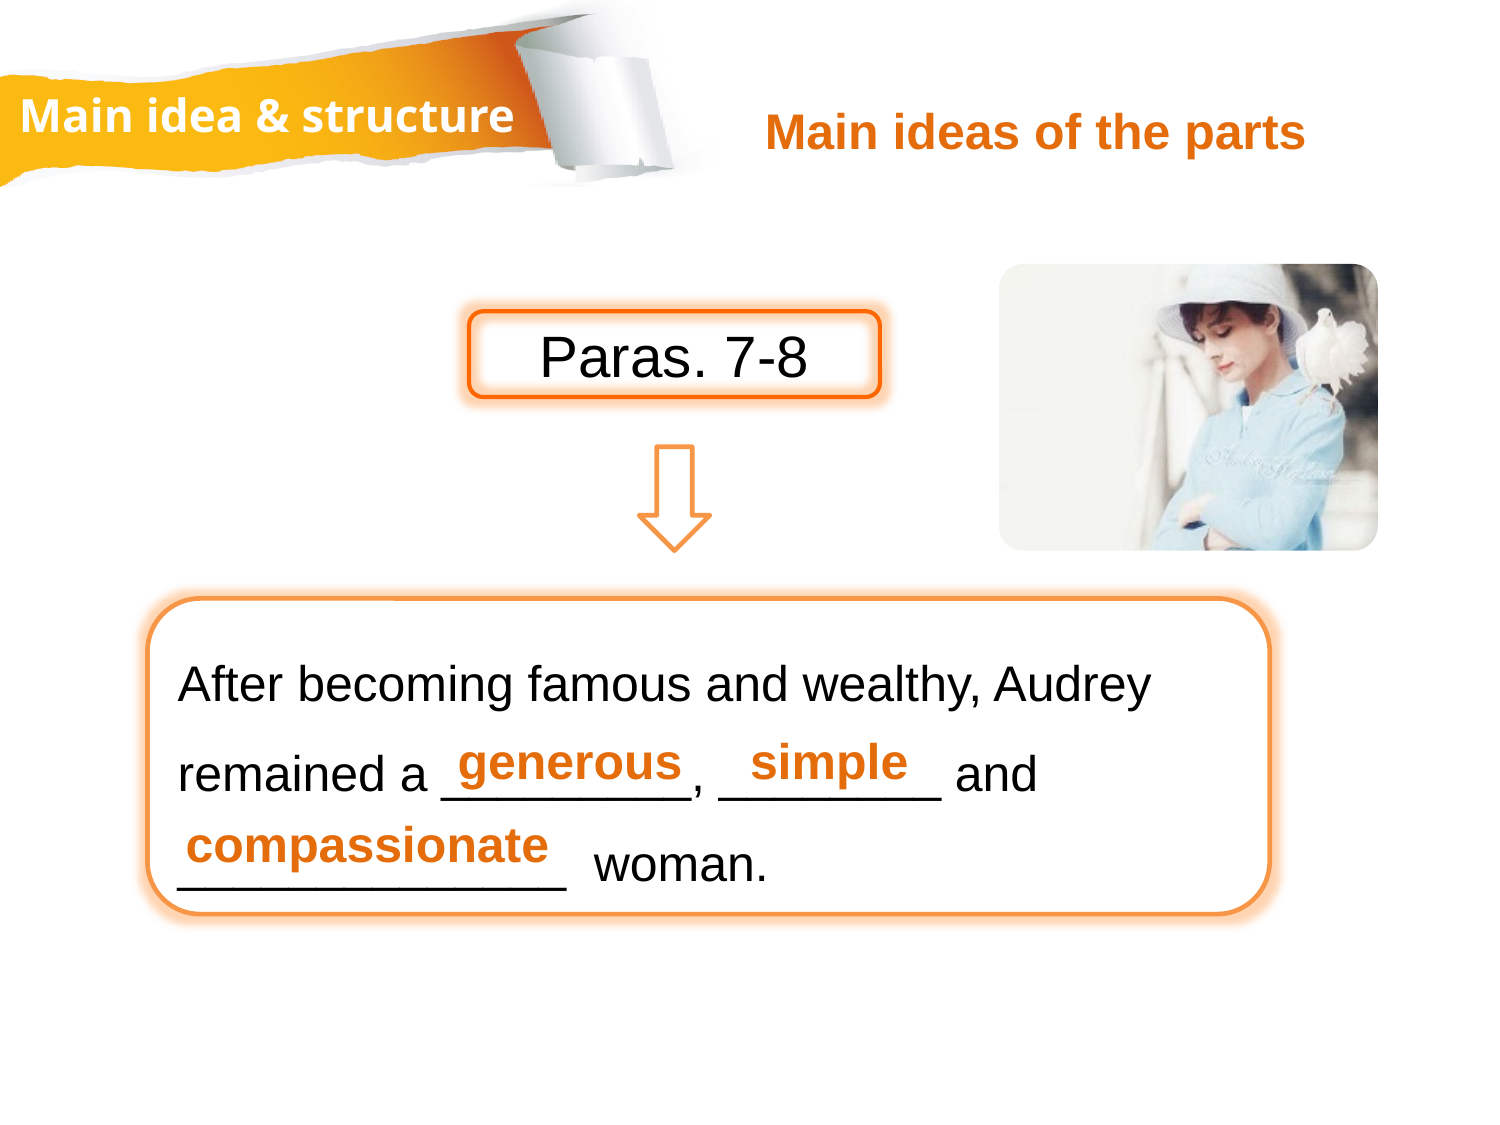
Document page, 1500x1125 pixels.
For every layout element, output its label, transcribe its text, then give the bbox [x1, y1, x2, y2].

text_box generous [442, 722, 715, 798]
text_box compassionate [170, 805, 717, 880]
text_box After becoming famous and wealthy, Audrey remained a _________, ________ and ______________ woman. [145, 596, 1272, 917]
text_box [0, 0, 1379, 188]
text_box [637, 444, 712, 553]
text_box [468, 310, 881, 398]
picture [998, 263, 1379, 551]
text_box simple [735, 722, 1125, 798]
